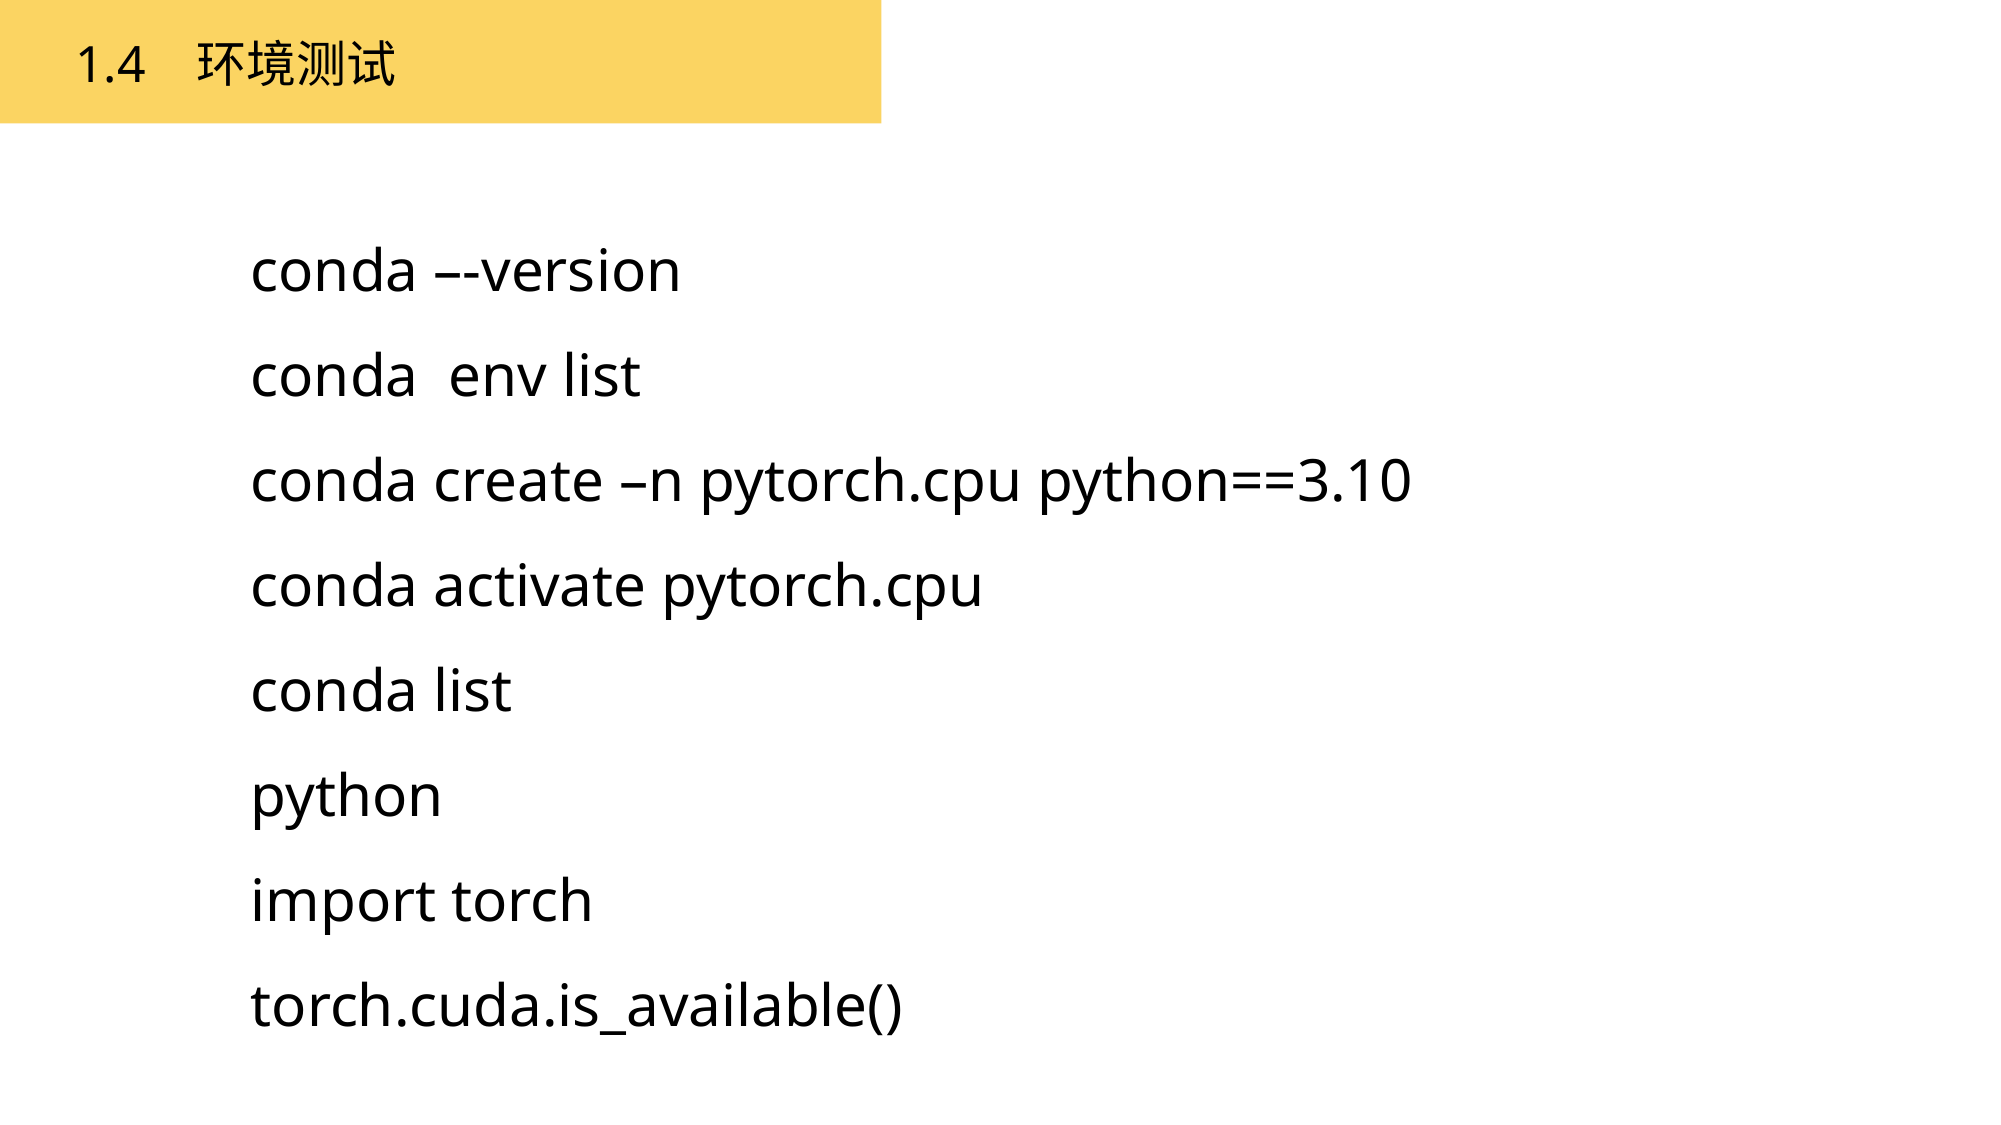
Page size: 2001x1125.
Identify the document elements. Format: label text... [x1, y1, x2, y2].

text_box conda –-version conda env list conda create –n pytorch.cpu python==3.10 conda activate pytorch.cpu conda list python import torch torch.cuda.is_available() [236, 190, 1692, 1116]
text_box 1.4 环境测试 [0, 25, 631, 101]
text_box [0, 0, 883, 125]
